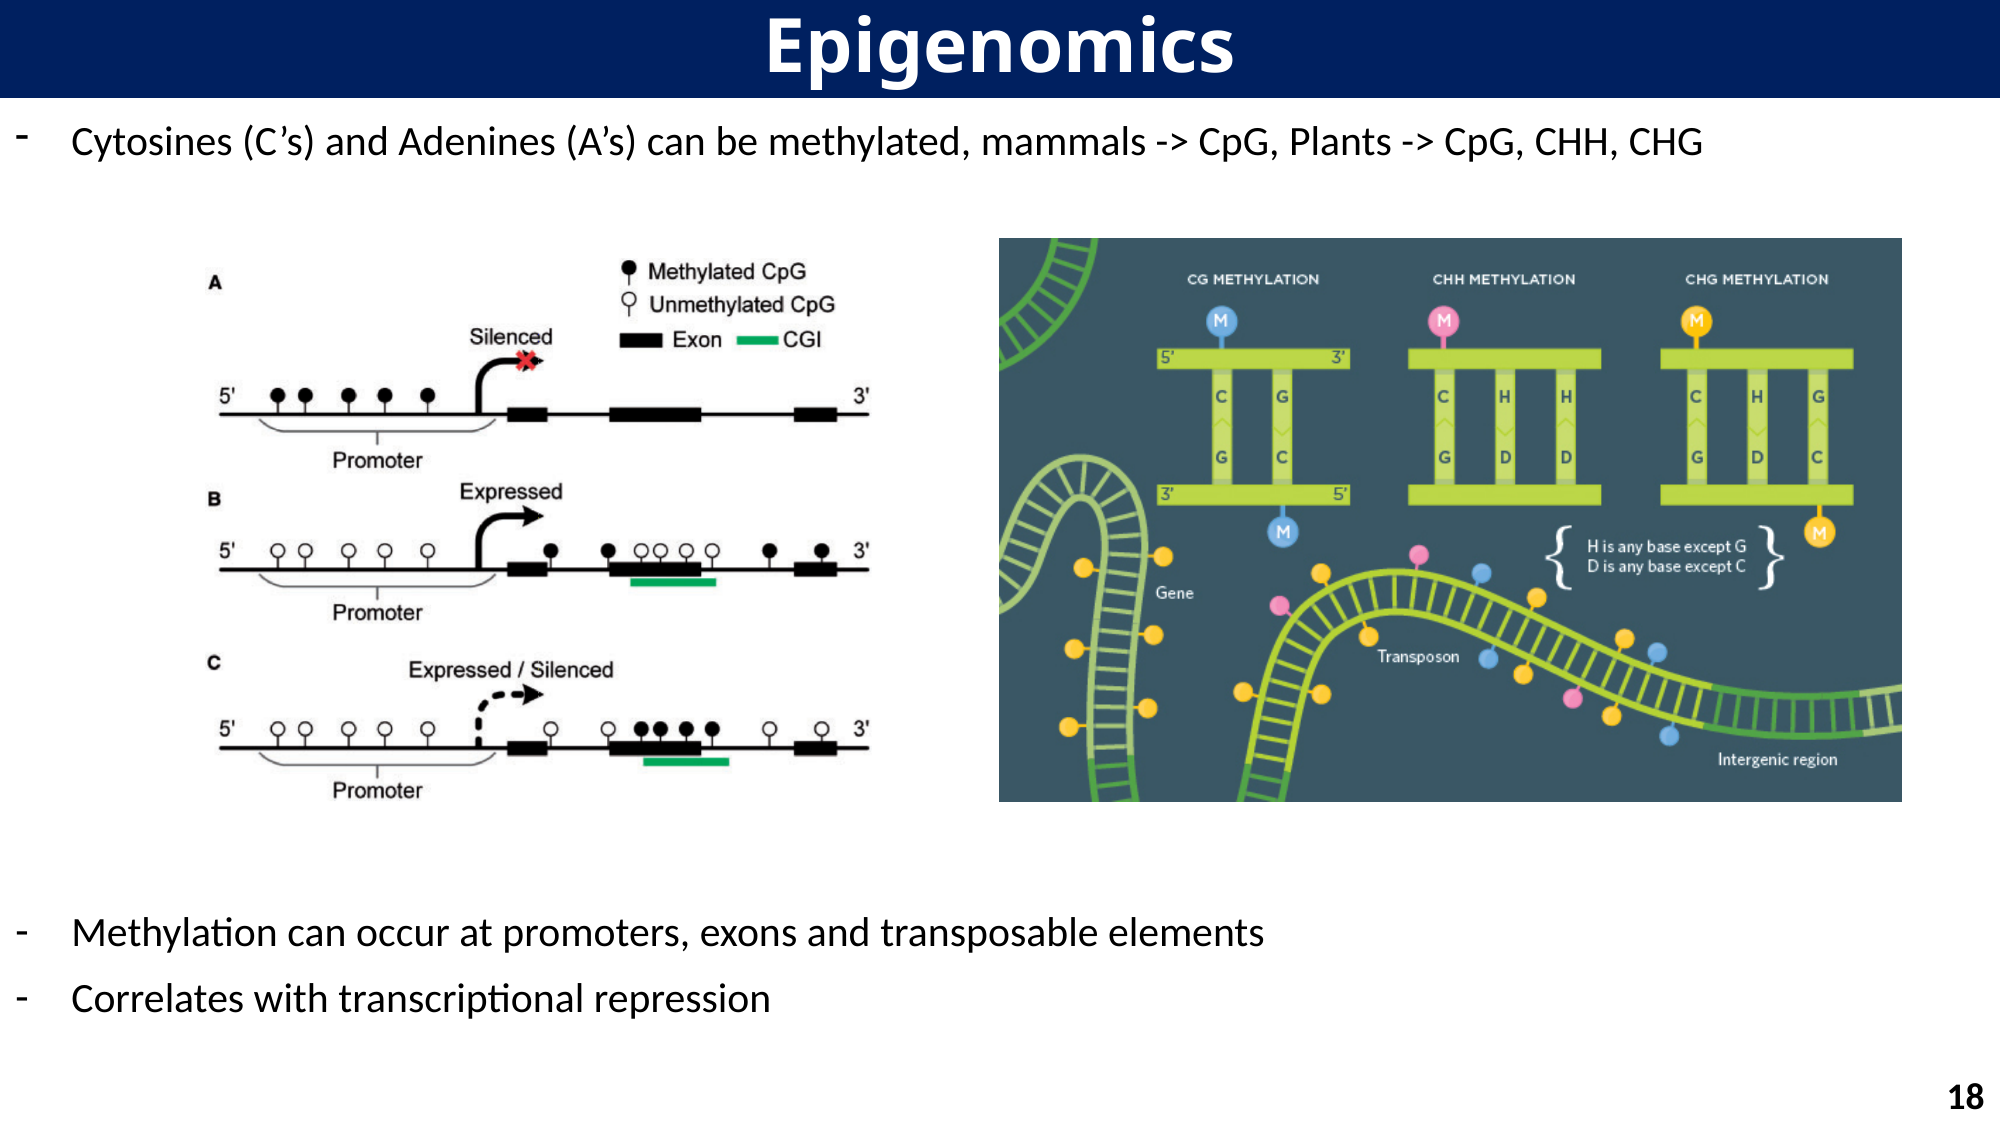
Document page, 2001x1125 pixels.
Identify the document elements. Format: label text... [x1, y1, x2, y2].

picture [199, 244, 881, 803]
text_box 18 [1931, 1064, 2000, 1125]
title Epigenomics [0, 0, 2000, 96]
text_box Cytosines (C’s) and Adenines (A’s) can be methylated, mammals -> CpG, Plants -> CpG, CHH, CHG Methylation can occur at promoters, exons and transposable elements Correlates with transcriptional repression [0, 111, 2000, 1107]
picture [999, 238, 1903, 803]
